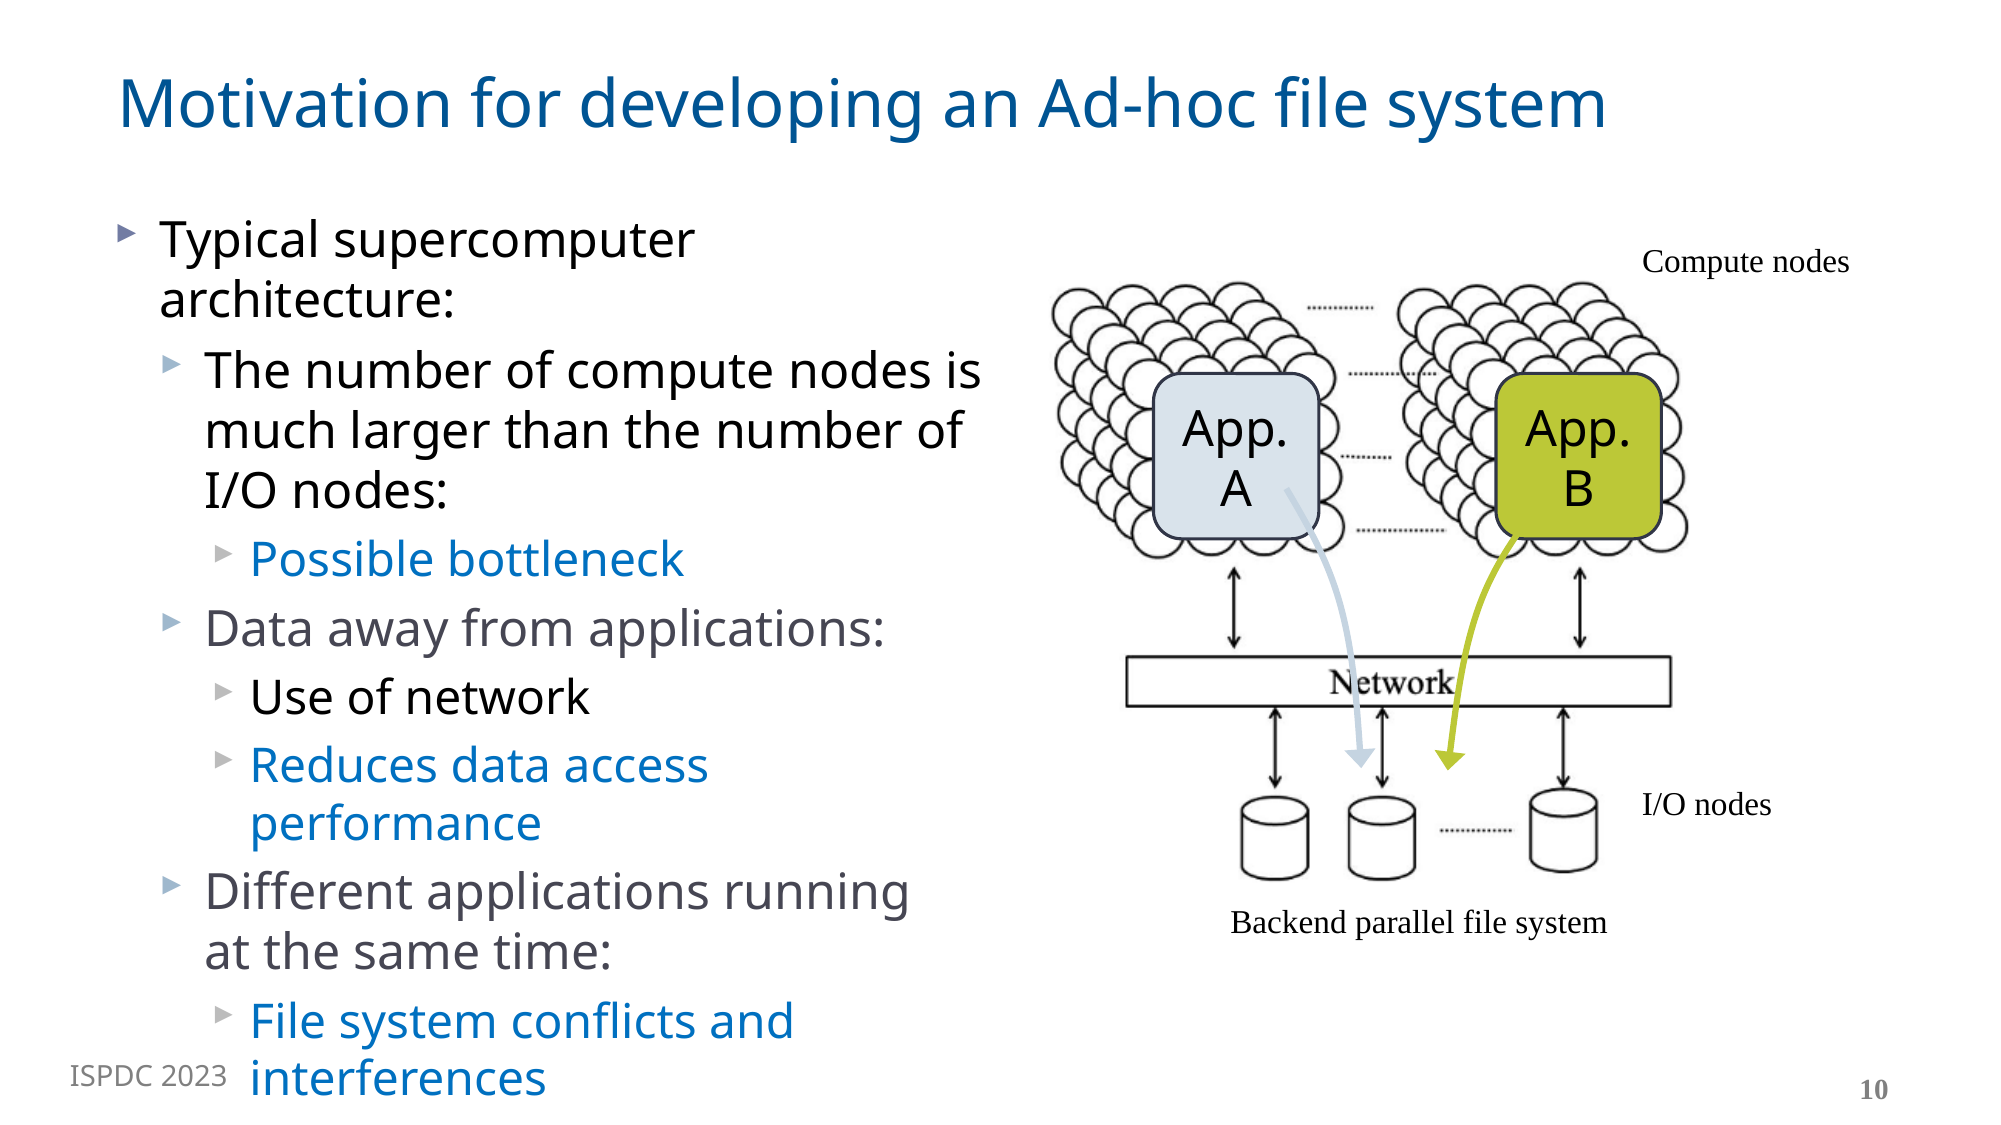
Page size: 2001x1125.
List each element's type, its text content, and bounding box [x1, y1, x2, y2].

text_box Compute nodes [1627, 231, 1866, 287]
picture [1046, 255, 1727, 909]
text_box Backend parallel file system [1215, 921, 1624, 948]
list Typical supercomputer architecture: The number of compute nodes is much larger than the number of I/O nodes: Possible bottleneck Data away from applications: Use of network Reduces data access performance Different applications running at the same time: File system conflicts and interferences [99, 200, 1012, 1011]
slide_number 10 [1600, 1062, 1904, 1123]
title Motivation for developing an Ad-hoc file system [102, 19, 1903, 182]
text_box I/O nodes [1732, 775, 1788, 830]
